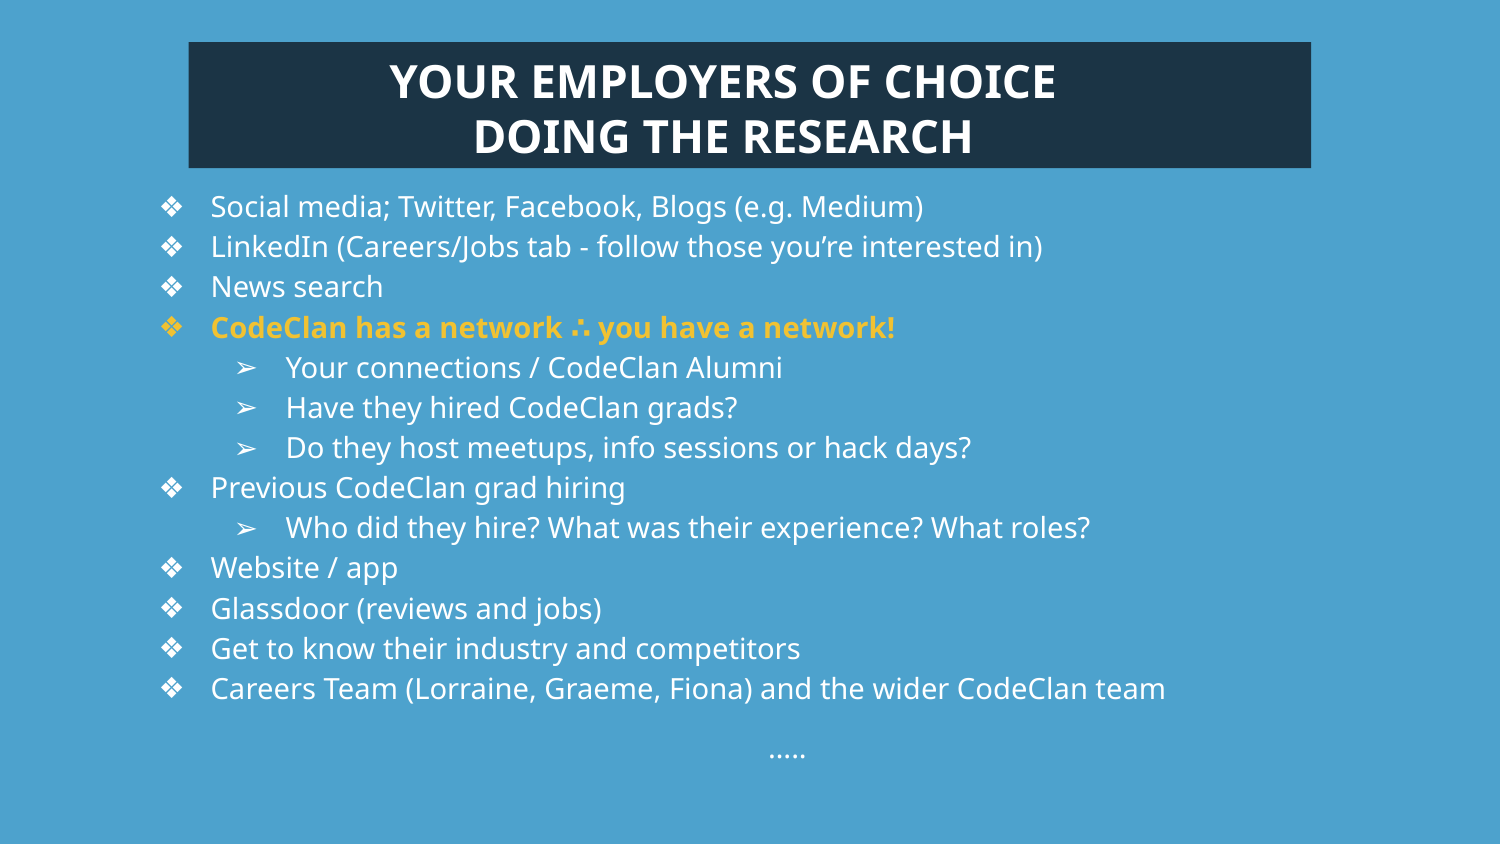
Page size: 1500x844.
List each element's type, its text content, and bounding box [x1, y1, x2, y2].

text_box Social media; Twitter, Facebook, Blogs (e.g. Medium) LinkedIn (Careers/Jobs tab - follow those you’re interested in) News search CodeClan has a network ∴ you have a network! Your connections / CodeClan Alumni Have they hired CodeClan grads? Do they host meetups, info sessions or hack days? Previous CodeClan grad hiring Who did they hire? What was their experience? What roles? Website / app Glassdoor (reviews and jobs) Get to know their industry and competitors Careers Team (Lorraine, Graeme, Fiona) and the wider CodeClan team ….. [120, 168, 1380, 279]
text_box [188, 42, 1312, 169]
text_box YOUR EMPLOYERS OF CHOICE DOING THE RESEARCH [253, 37, 1194, 148]
